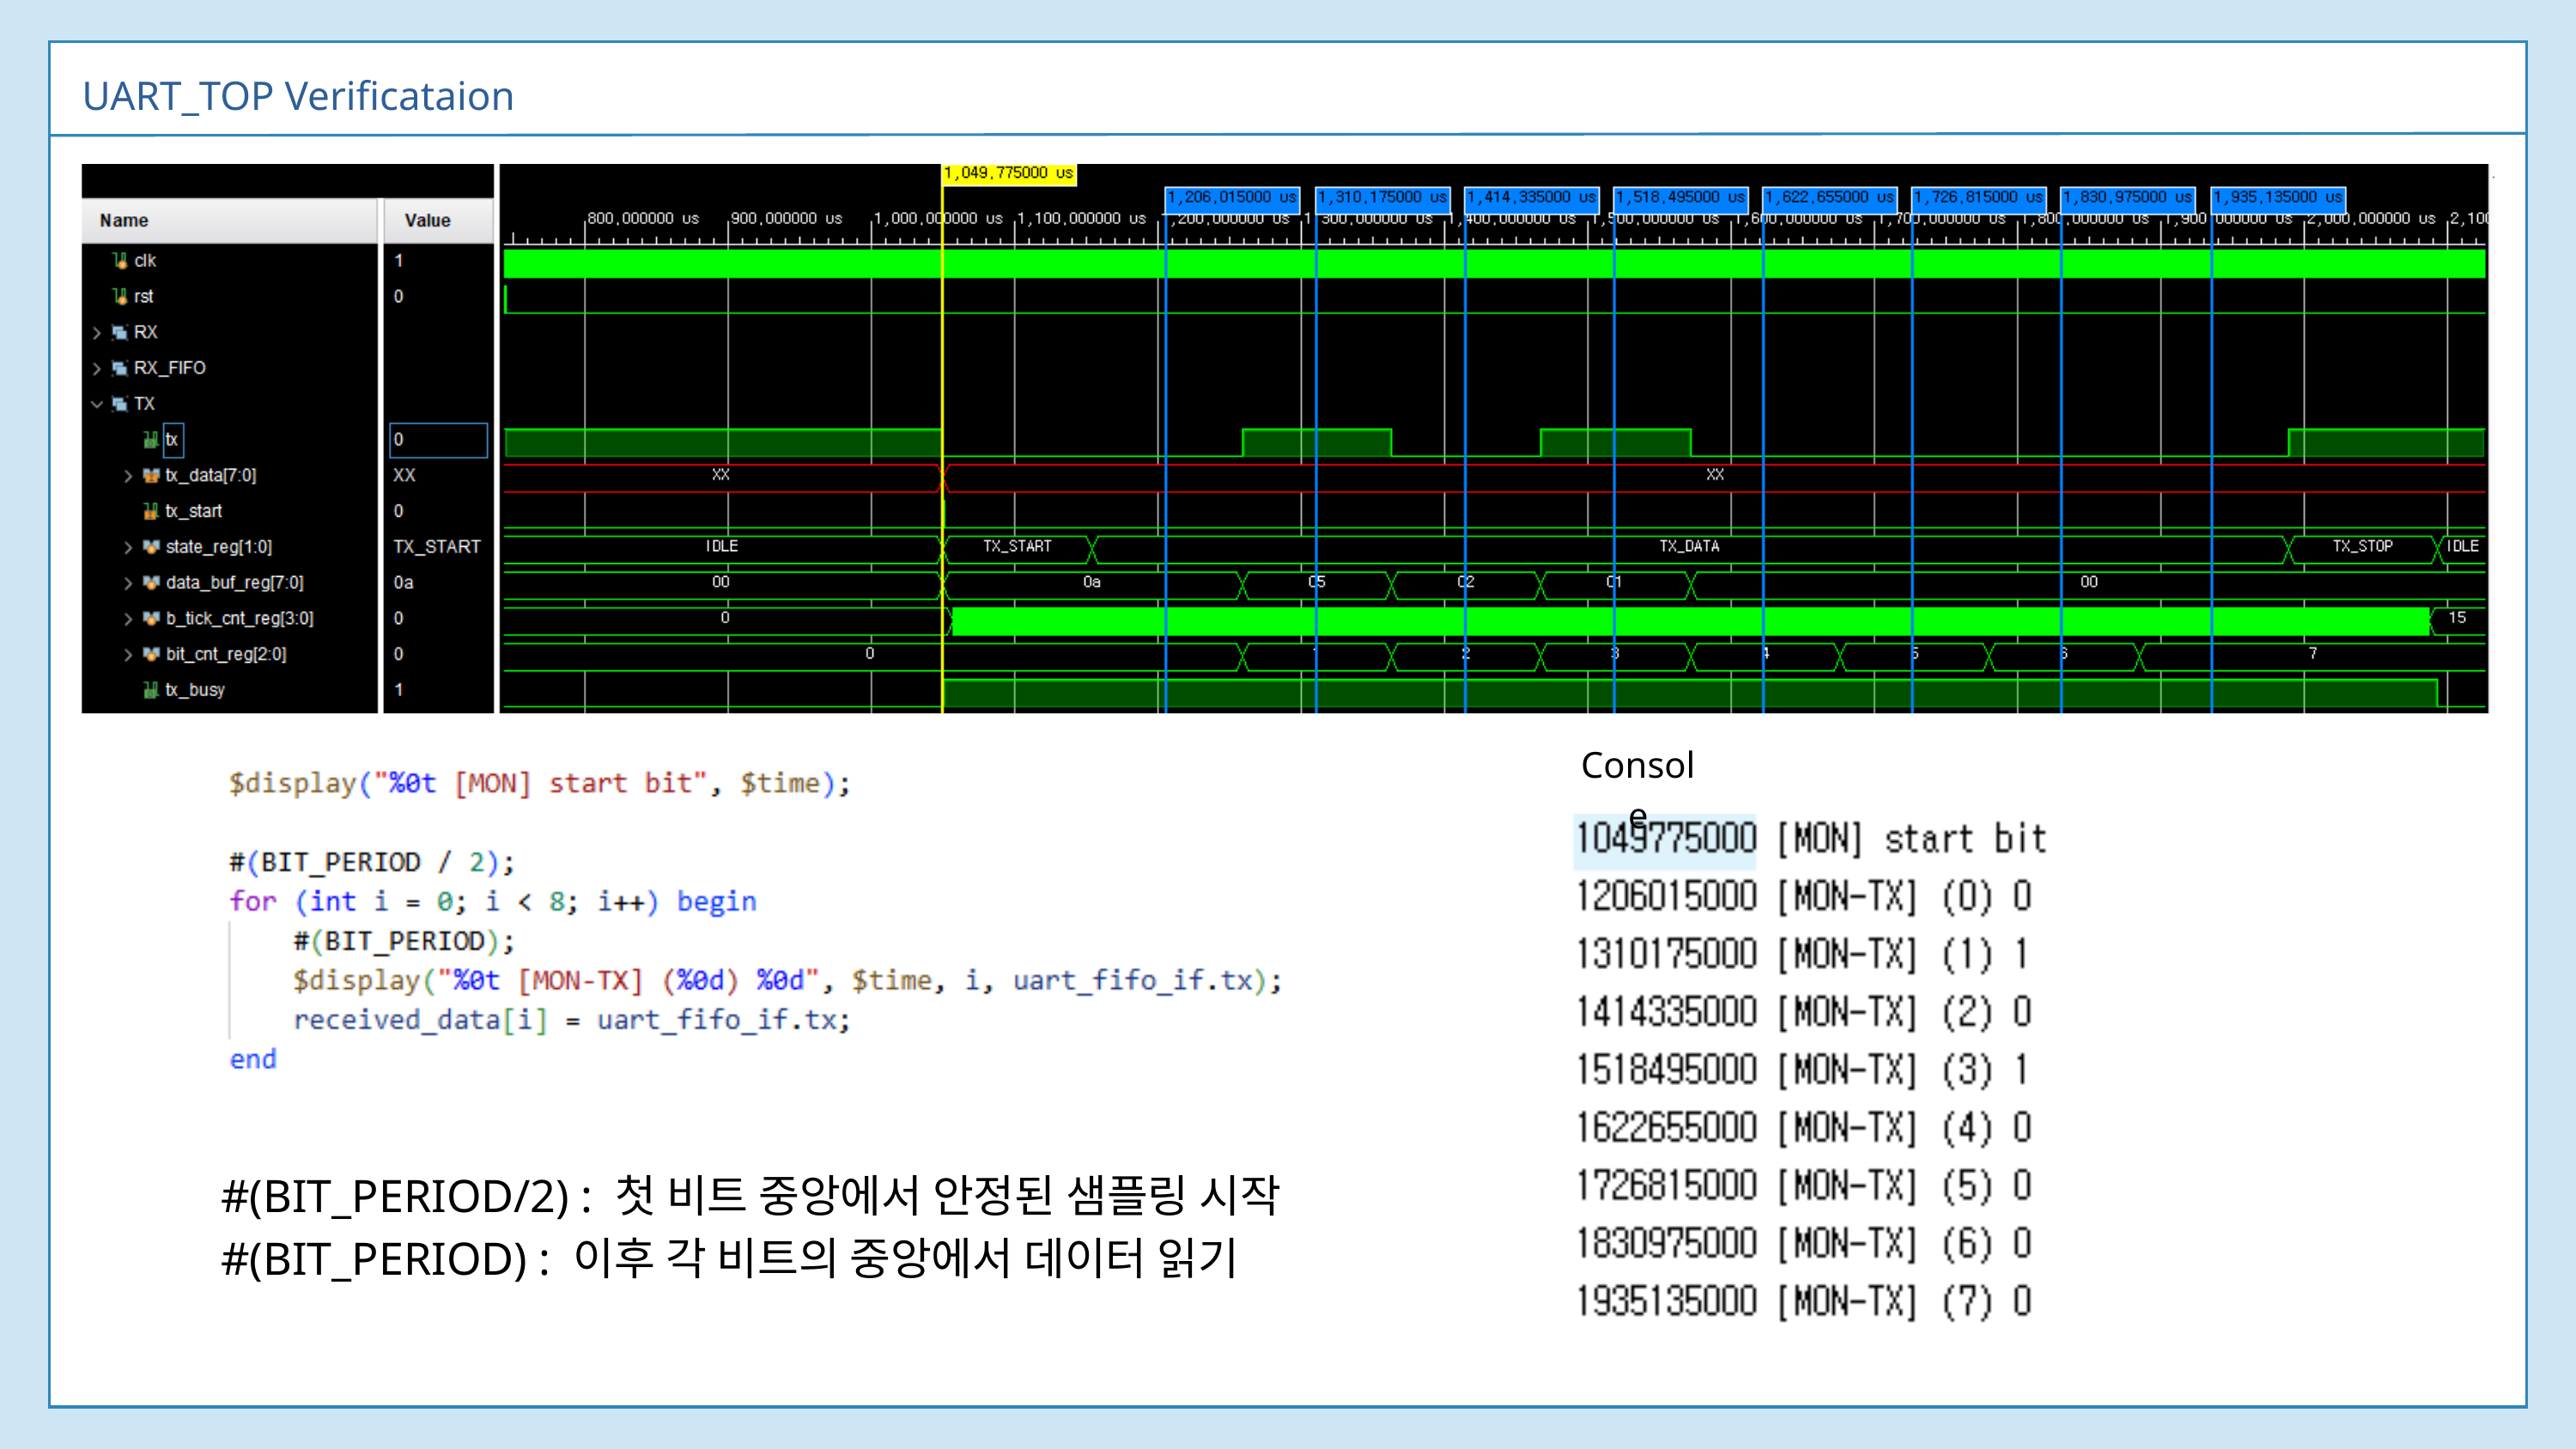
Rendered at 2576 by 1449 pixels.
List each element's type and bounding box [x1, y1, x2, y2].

text_box [49, 41, 2527, 1408]
